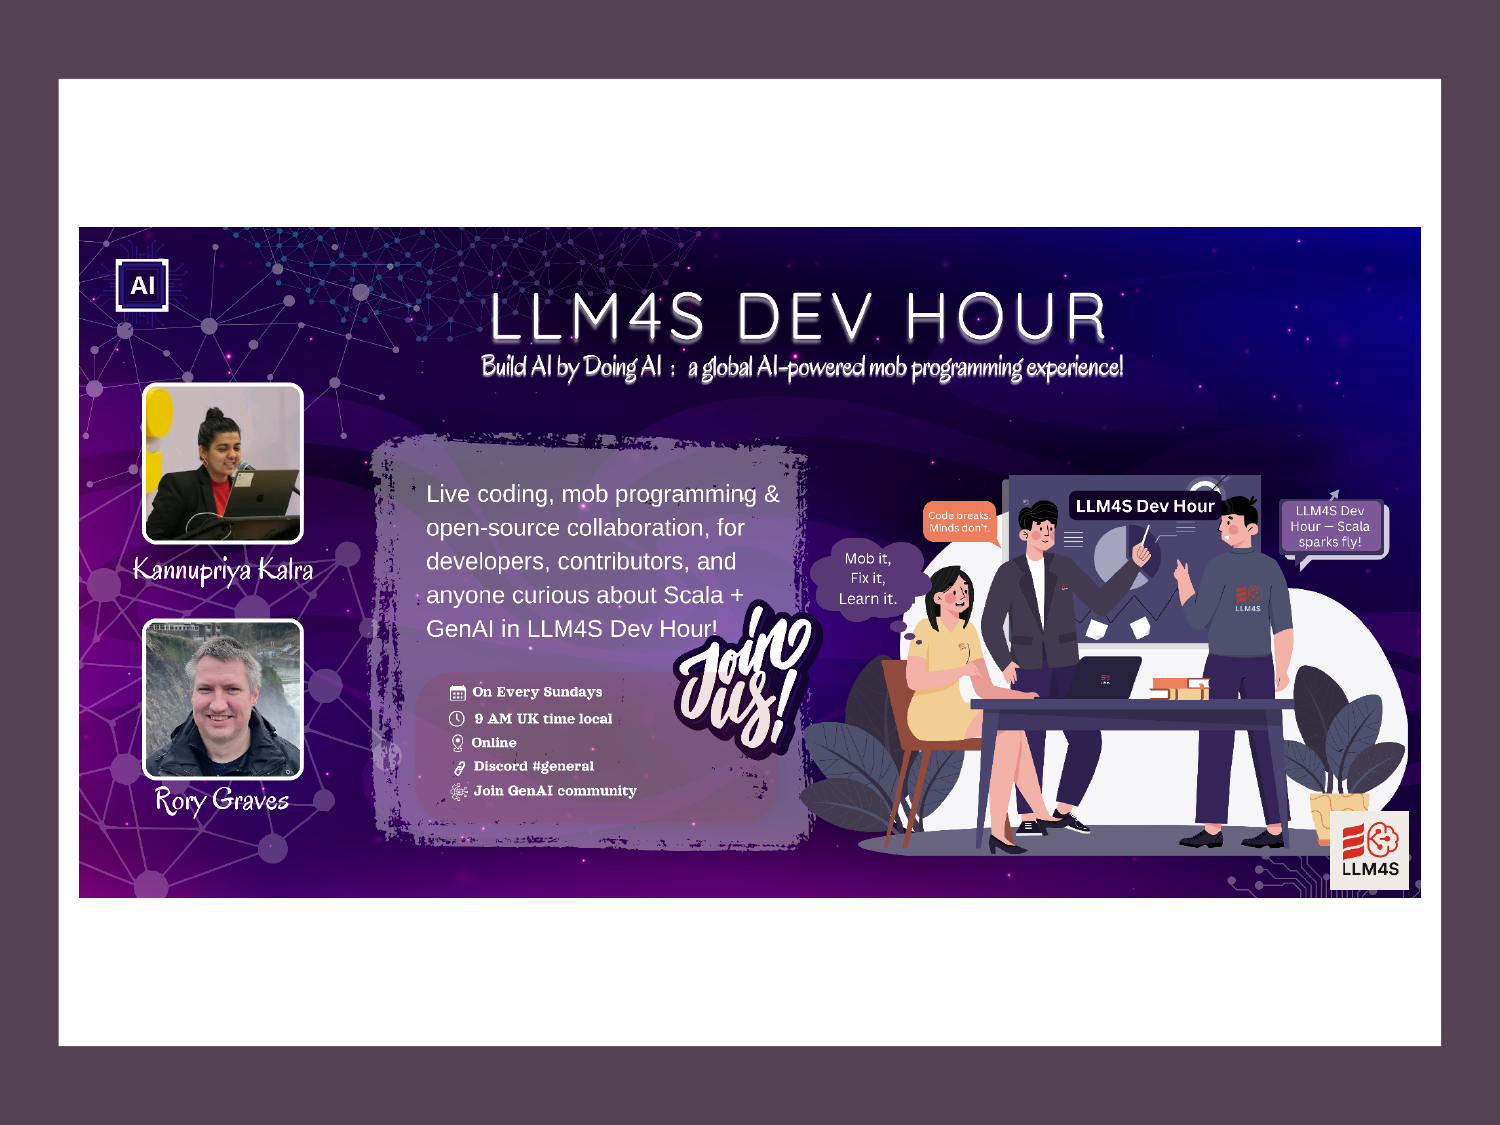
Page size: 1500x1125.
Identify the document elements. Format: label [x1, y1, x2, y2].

picture [78, 226, 1422, 899]
text_box [58, 78, 1442, 1047]
text_box [0, 0, 1500, 1125]
